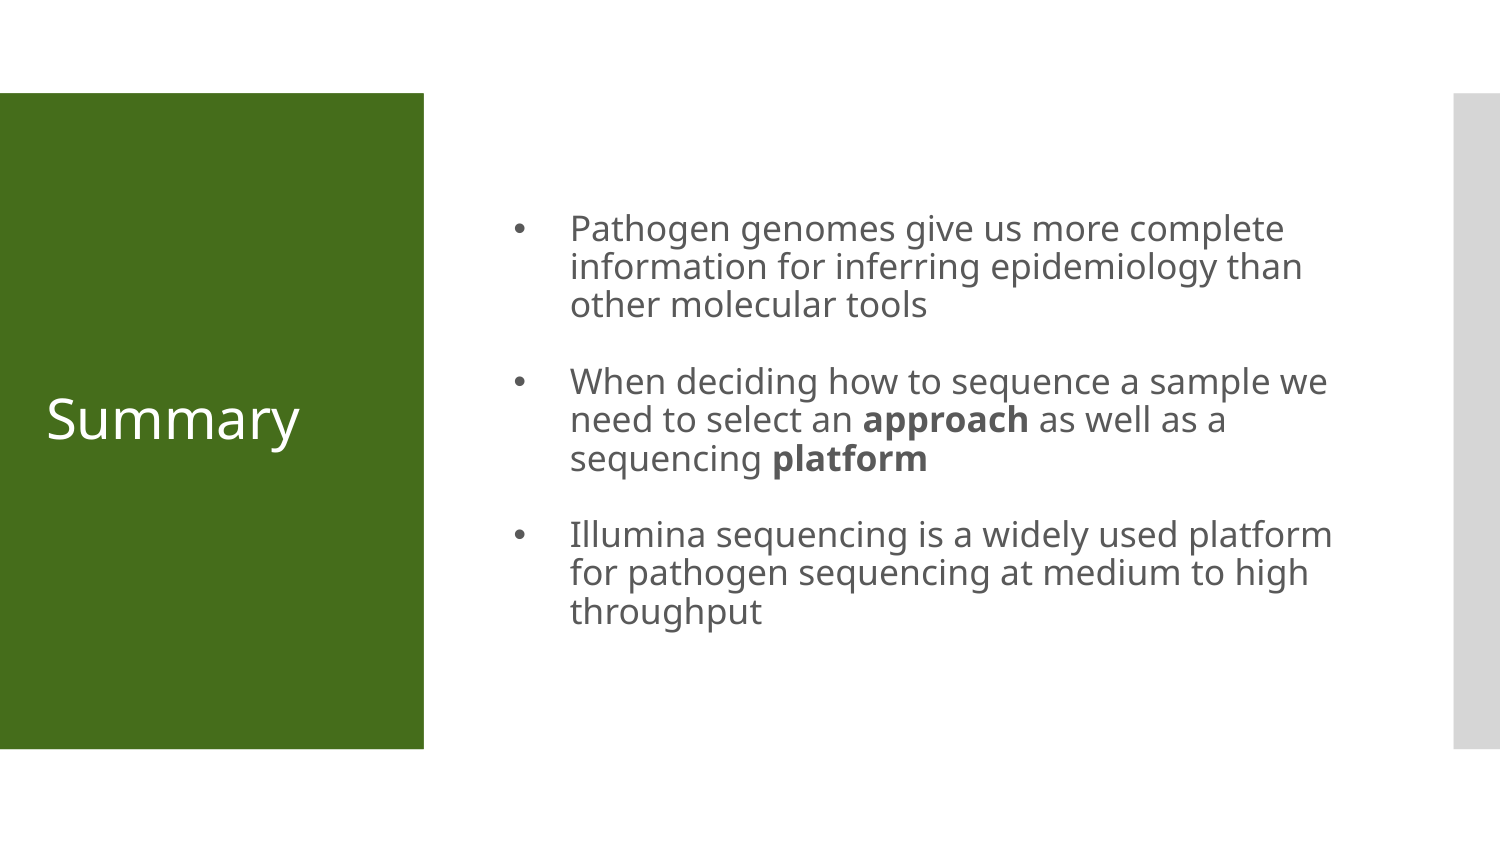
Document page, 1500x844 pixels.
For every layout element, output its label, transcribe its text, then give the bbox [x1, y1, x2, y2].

list Pathogen genomes give us more complete information for inferring epidemiology than other molecular tools When deciding how to sequence a sample we need to select an approach as well as a sequencing platform Illumina sequencing is a widely used platform for pathogen sequencing at medium to high throughput [476, 106, 1376, 737]
title Summary [31, 138, 394, 705]
